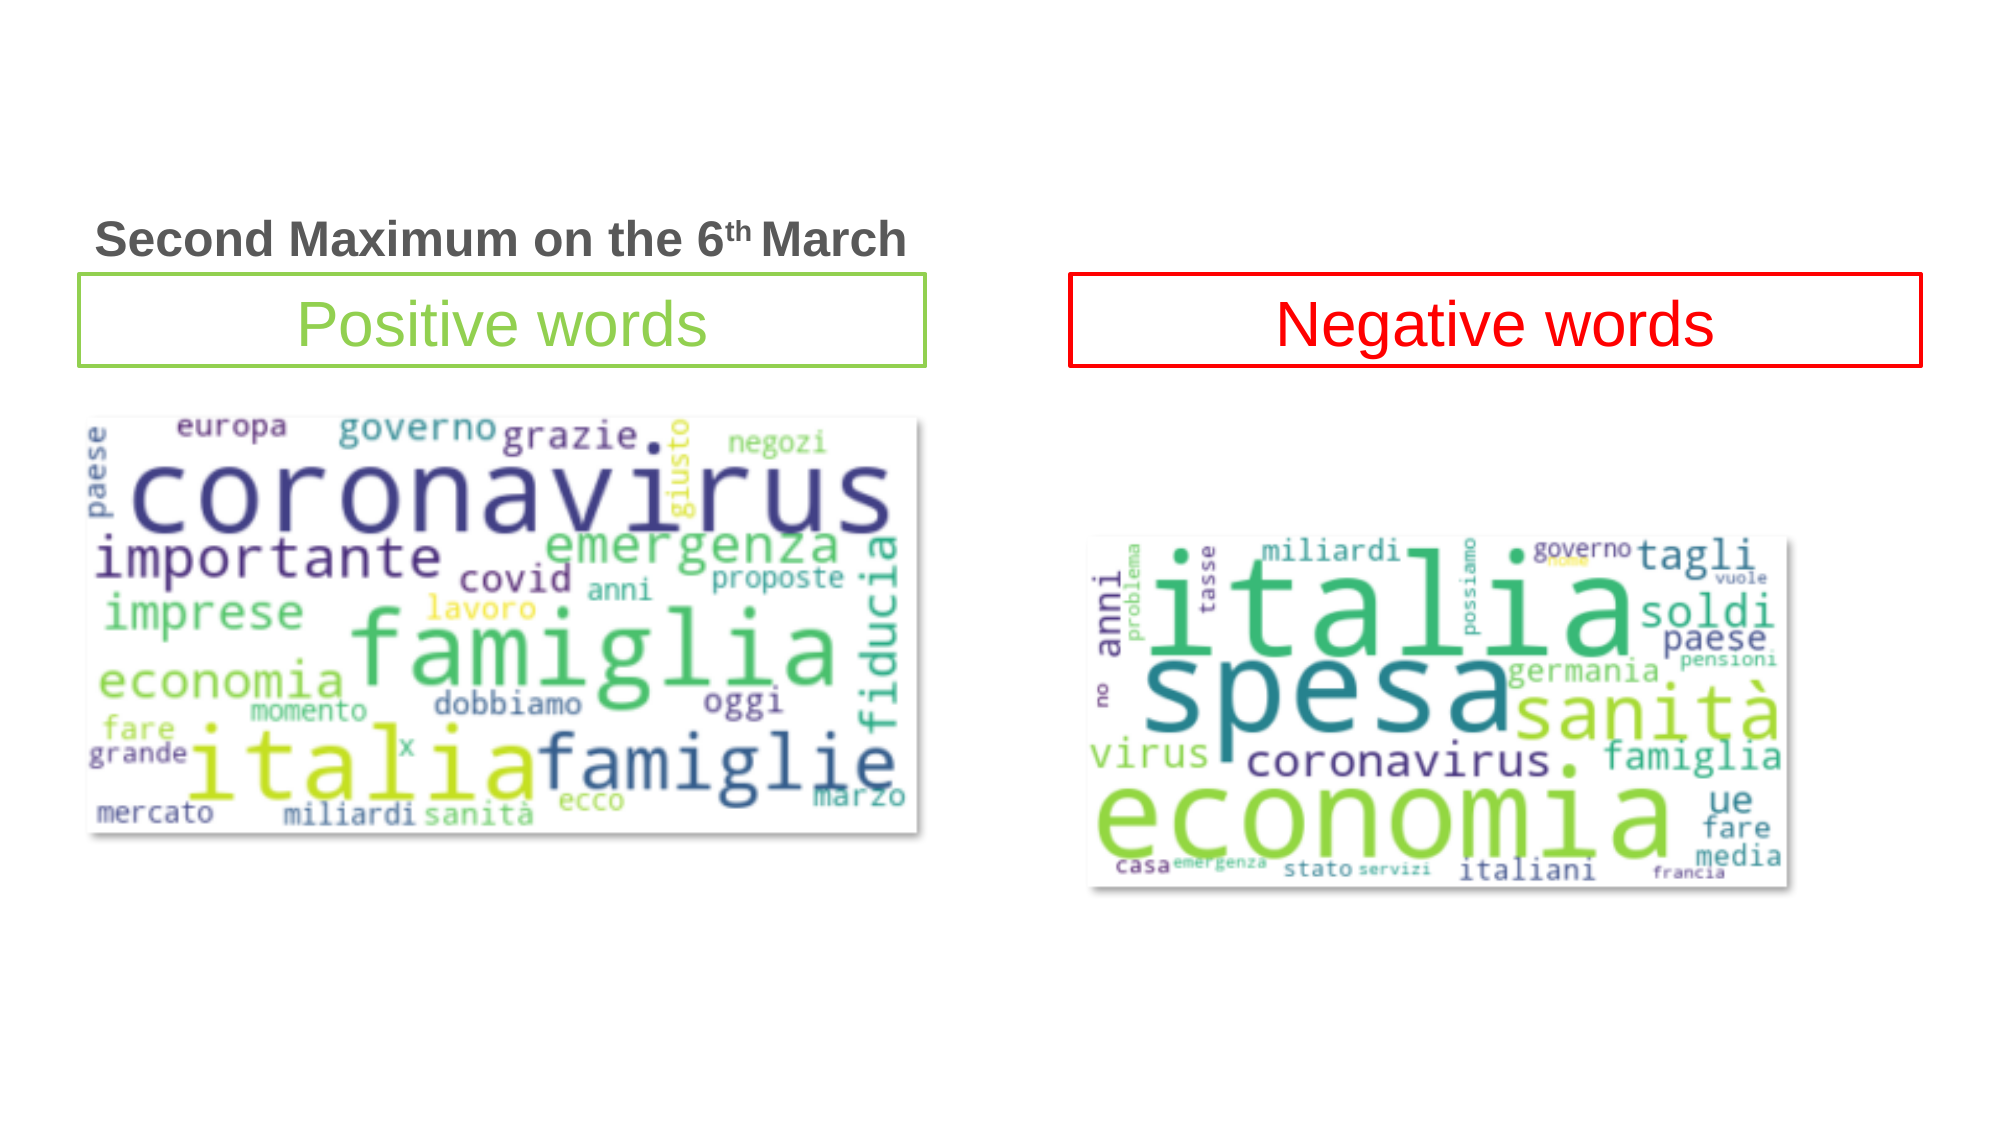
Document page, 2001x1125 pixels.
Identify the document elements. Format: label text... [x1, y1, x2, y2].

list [70, 402, 935, 852]
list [1073, 524, 1802, 903]
list Negative words [1070, 273, 1921, 367]
list Positive words [79, 273, 926, 367]
title Second Maximum on the 6th March [79, 56, 1805, 274]
